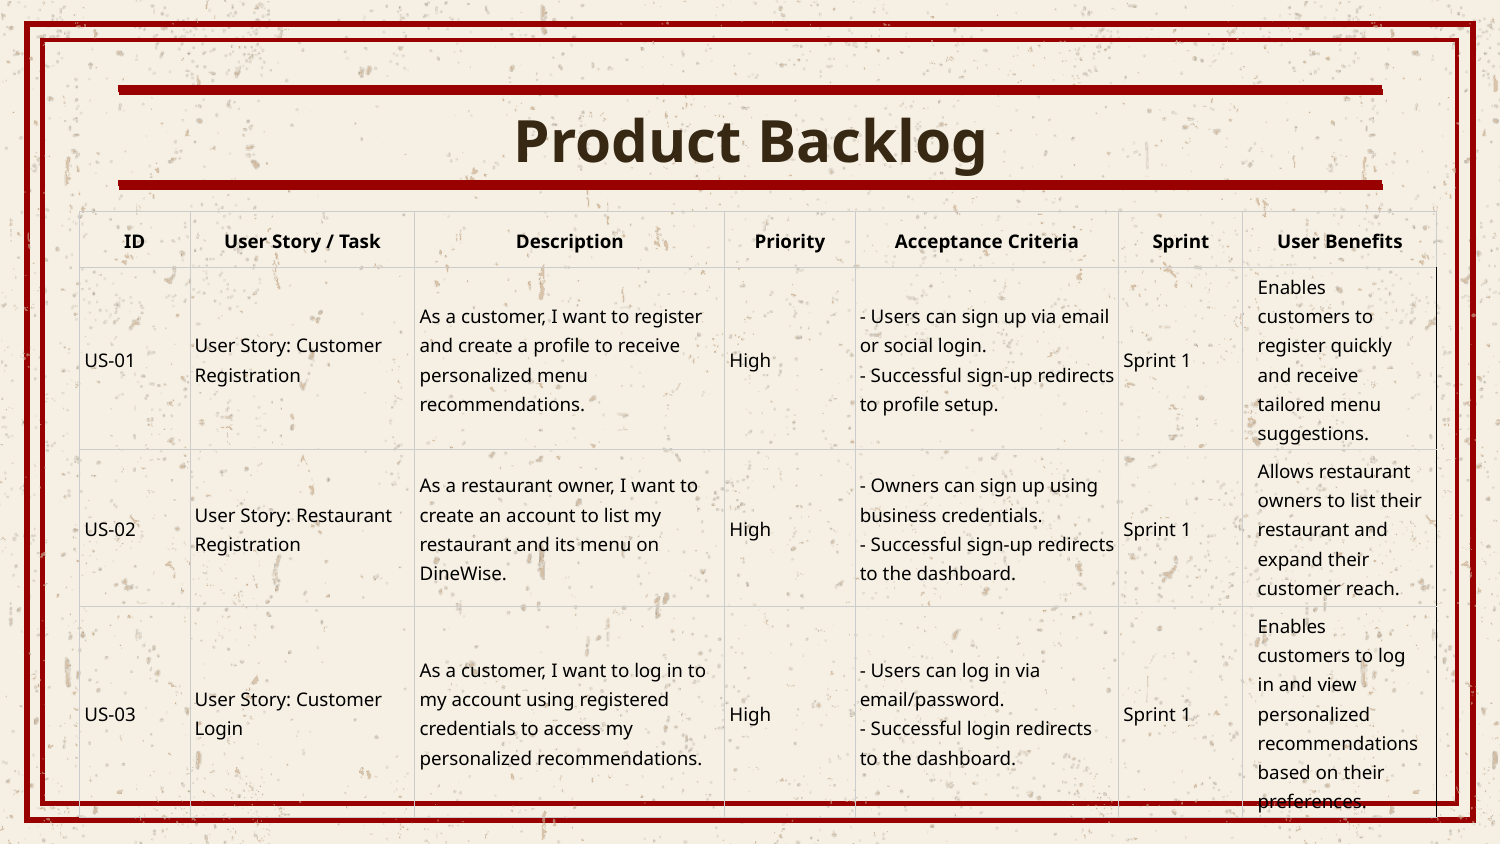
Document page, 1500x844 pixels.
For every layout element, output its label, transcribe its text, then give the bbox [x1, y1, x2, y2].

table_cell Enables customers to log in and view personalized recommendations based on their preferences. [1243, 607, 1436, 817]
table_cell User Story: Restaurant Registration [191, 450, 414, 606]
table_cell - Users can sign up via email or social login. - Successful sign-up redirects to profile setup. [856, 268, 1118, 449]
table_cell Sprint 1 [1119, 450, 1242, 606]
table_cell - Users can log in via email/password. - Successful login redirects to the dashboard. [856, 607, 1118, 817]
picture [1, 1, 1500, 844]
table_header User Story / Task [191, 212, 414, 267]
table_cell High [725, 450, 855, 606]
table_cell User Story: Customer Login [191, 607, 414, 817]
table_cell - Owners can sign up using business credentials. - Successful sign-up redirects to the dashboard. [856, 450, 1118, 606]
table_cell As a customer, I want to register and create a profile to receive personalized menu recommendations. [415, 268, 724, 449]
table_header User Benefits [1243, 212, 1436, 267]
table_cell User Story: Customer Registration [191, 268, 414, 449]
table_header Priority [725, 212, 855, 267]
table_cell Sprint 1 [1119, 607, 1242, 817]
table_cell As a restaurant owner, I want to create an account to list my restaurant and its menu on DineWise. [415, 450, 724, 606]
table_header Acceptance Criteria [856, 212, 1118, 267]
table_cell As a customer, I want to log in to my account using registered credentials to access my personalized recommendations. [415, 607, 724, 817]
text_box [118, 91, 1384, 187]
table_cell Allows restaurant owners to list their restaurant and expand their customer reach. [1243, 450, 1436, 606]
table_header ID [80, 212, 190, 267]
table_cell Sprint 1 [1119, 268, 1242, 449]
table_header Sprint [1119, 212, 1242, 267]
table_header Description [415, 212, 724, 267]
table_cell US-02 [80, 450, 190, 606]
table_cell US-01 [80, 268, 190, 449]
table_cell High [725, 607, 855, 817]
table_cell US-03 [80, 607, 190, 817]
table_cell High [725, 268, 855, 449]
table_cell Enables customers to register quickly and receive tailored menu suggestions. [1243, 268, 1436, 449]
